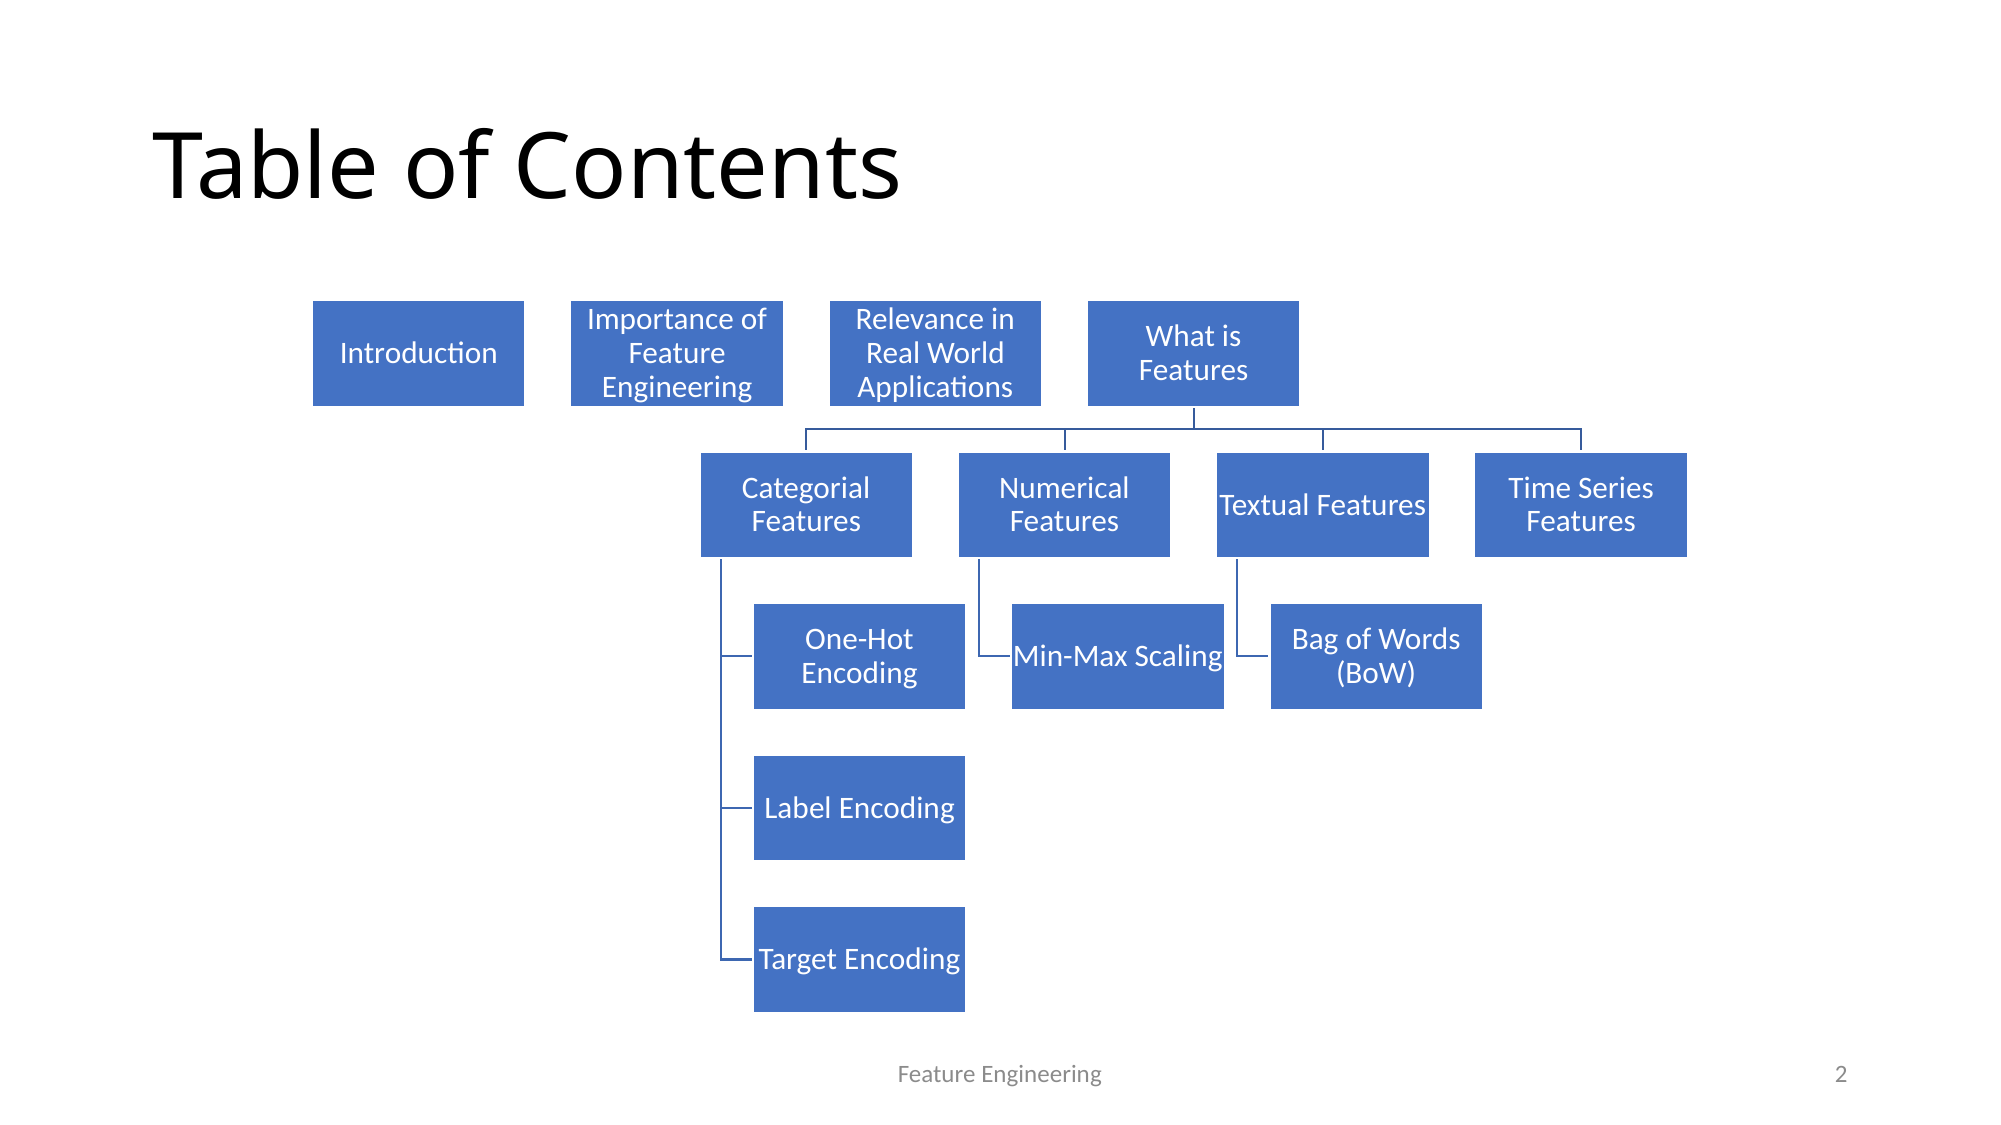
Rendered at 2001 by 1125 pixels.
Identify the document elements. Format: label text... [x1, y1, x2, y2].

slide_number 2 [1412, 1042, 1863, 1103]
title Table of Contents [137, 59, 1863, 278]
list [137, 299, 1863, 1014]
footer Feature Engineering [662, 1042, 1338, 1103]
